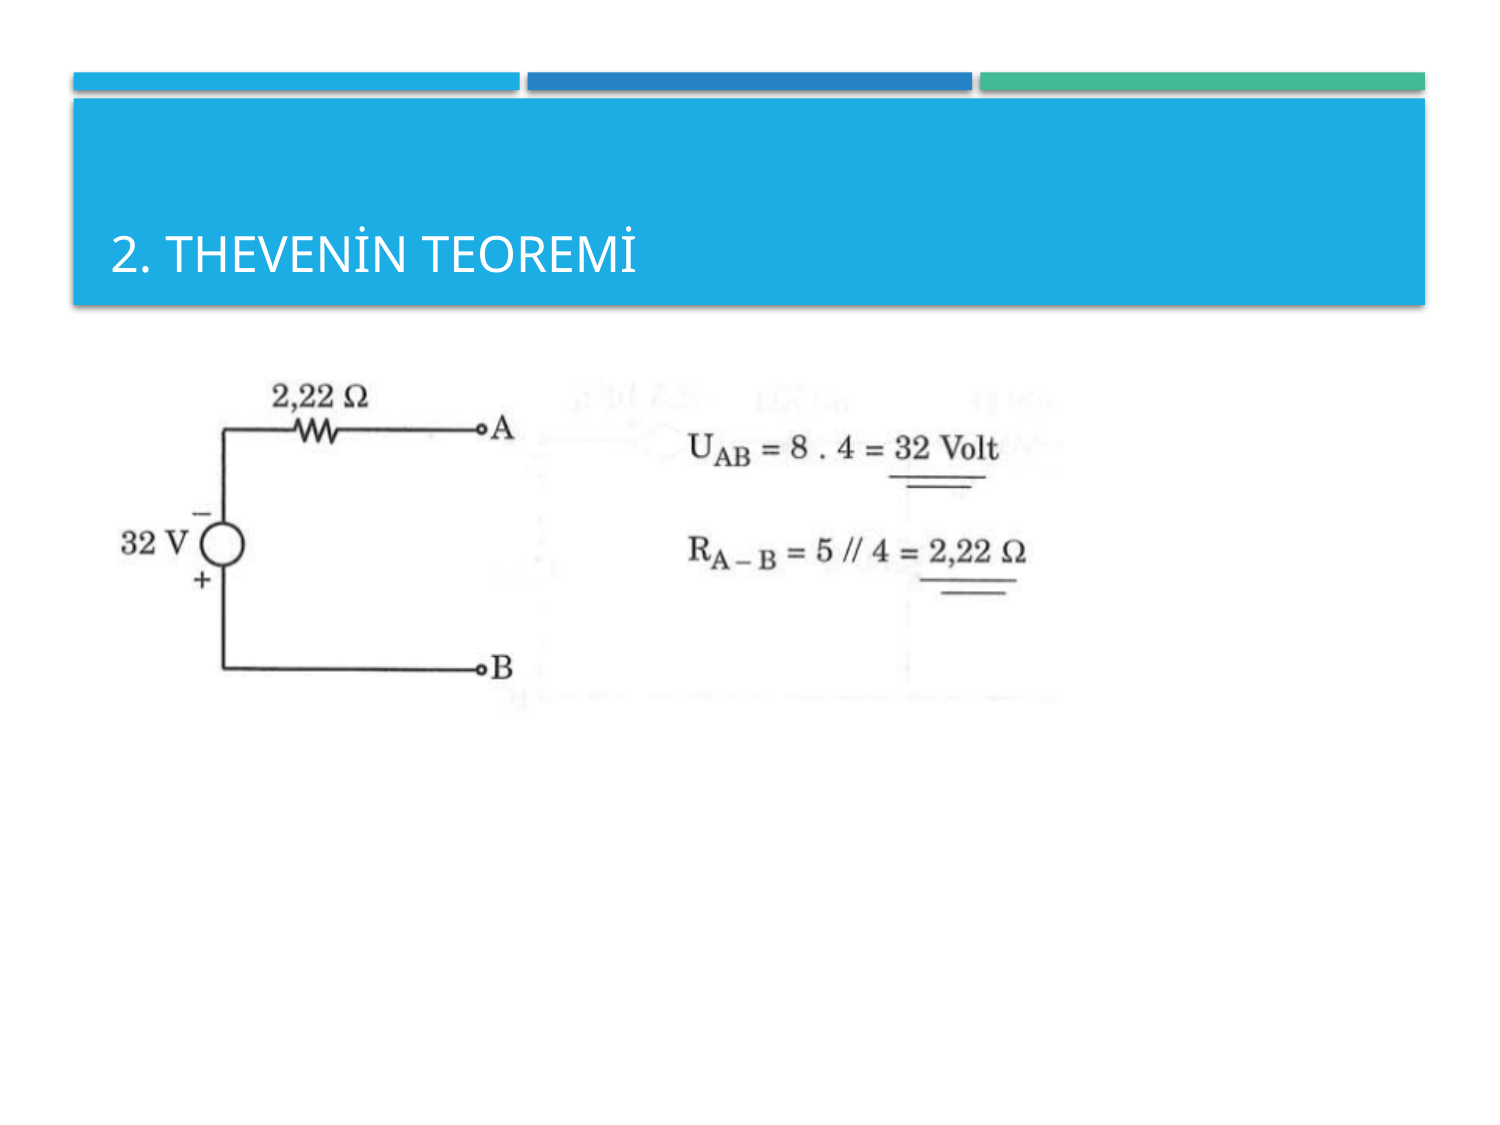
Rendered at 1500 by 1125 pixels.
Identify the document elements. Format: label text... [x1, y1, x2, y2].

picture [94, 352, 1065, 740]
title 2. thevenin teoremi [95, 112, 1406, 291]
